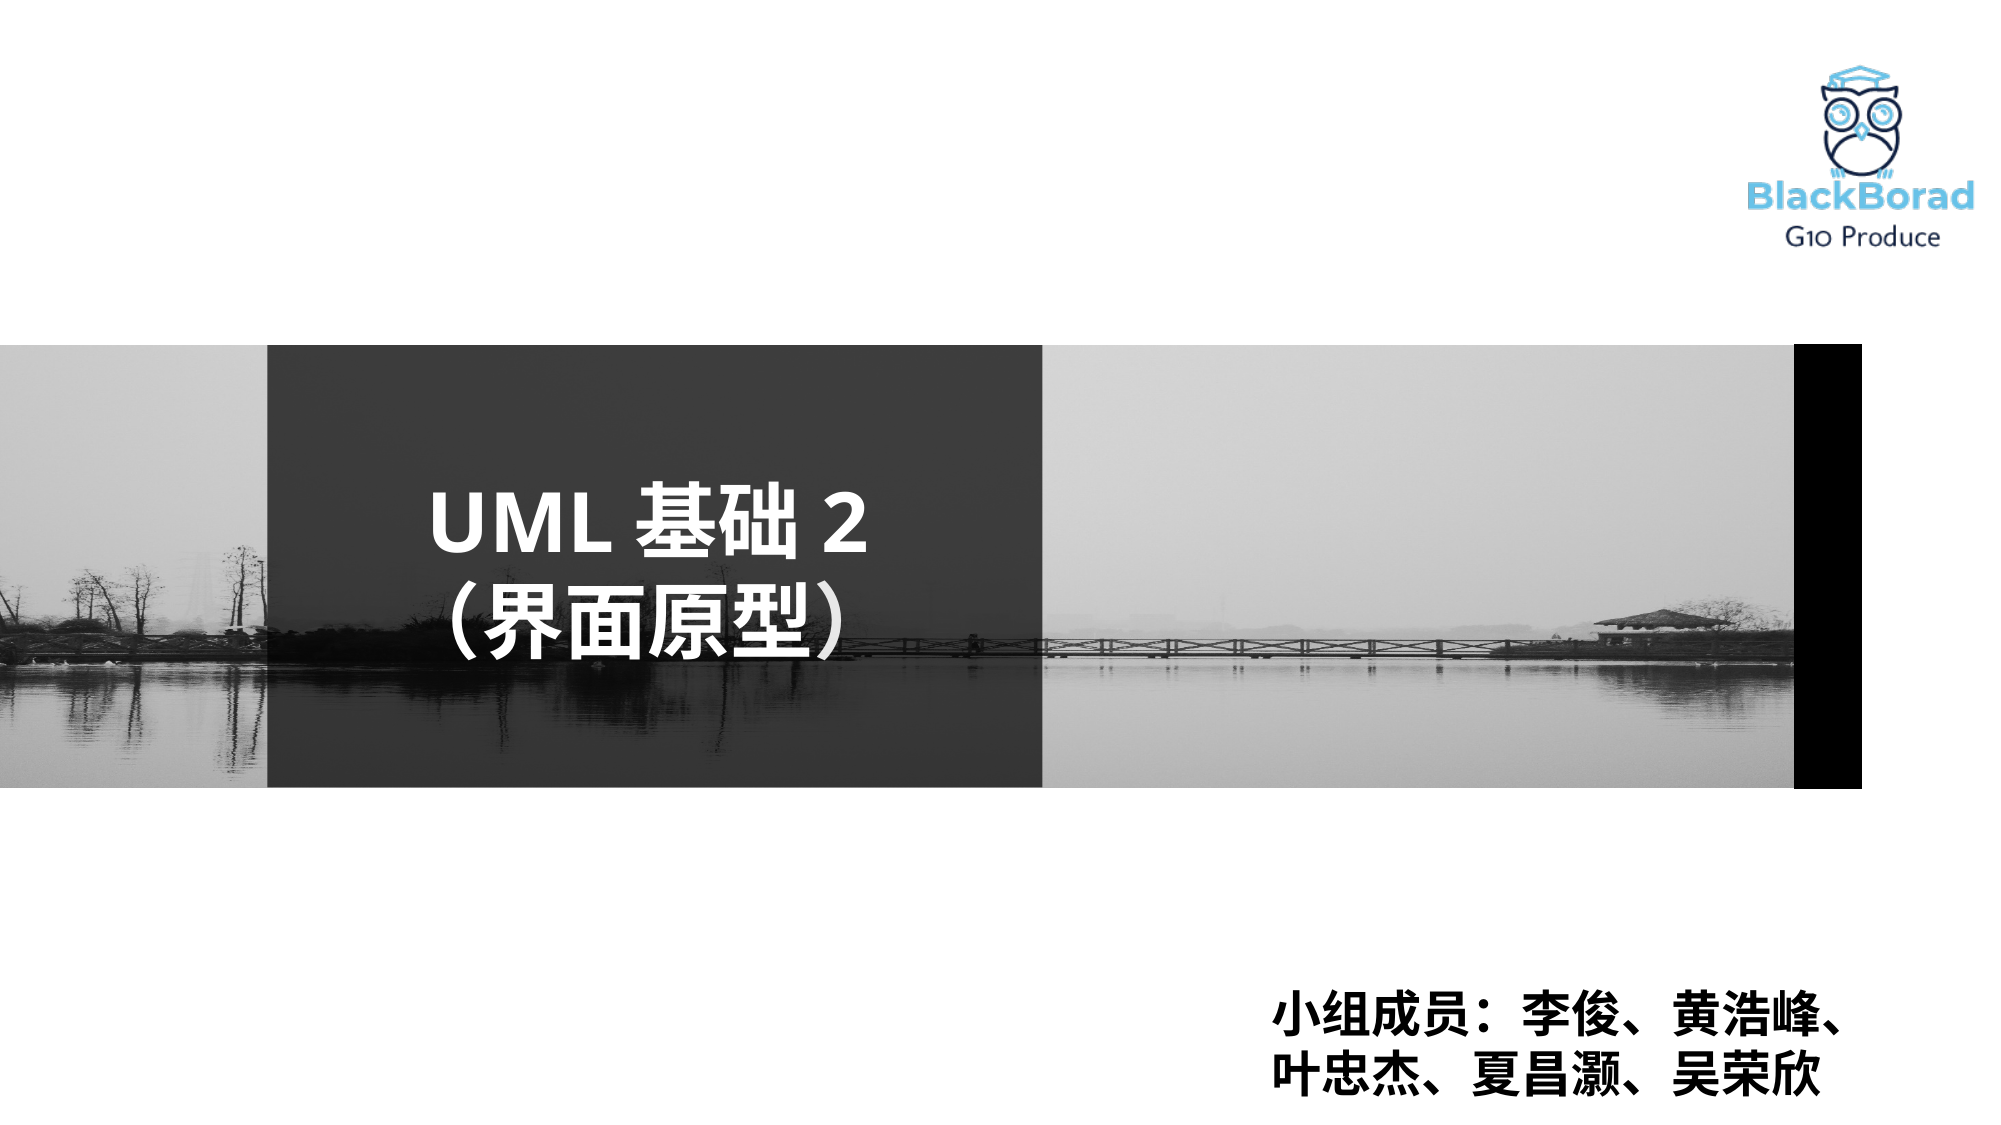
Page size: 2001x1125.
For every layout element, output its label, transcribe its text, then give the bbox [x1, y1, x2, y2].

text_box 小组成员：李俊、黄浩峰、叶忠杰、夏昌灏、吴荣欣 [1260, 977, 1861, 1109]
picture [0, 345, 1796, 788]
text_box [1794, 344, 1862, 789]
picture [1736, 31, 1986, 281]
